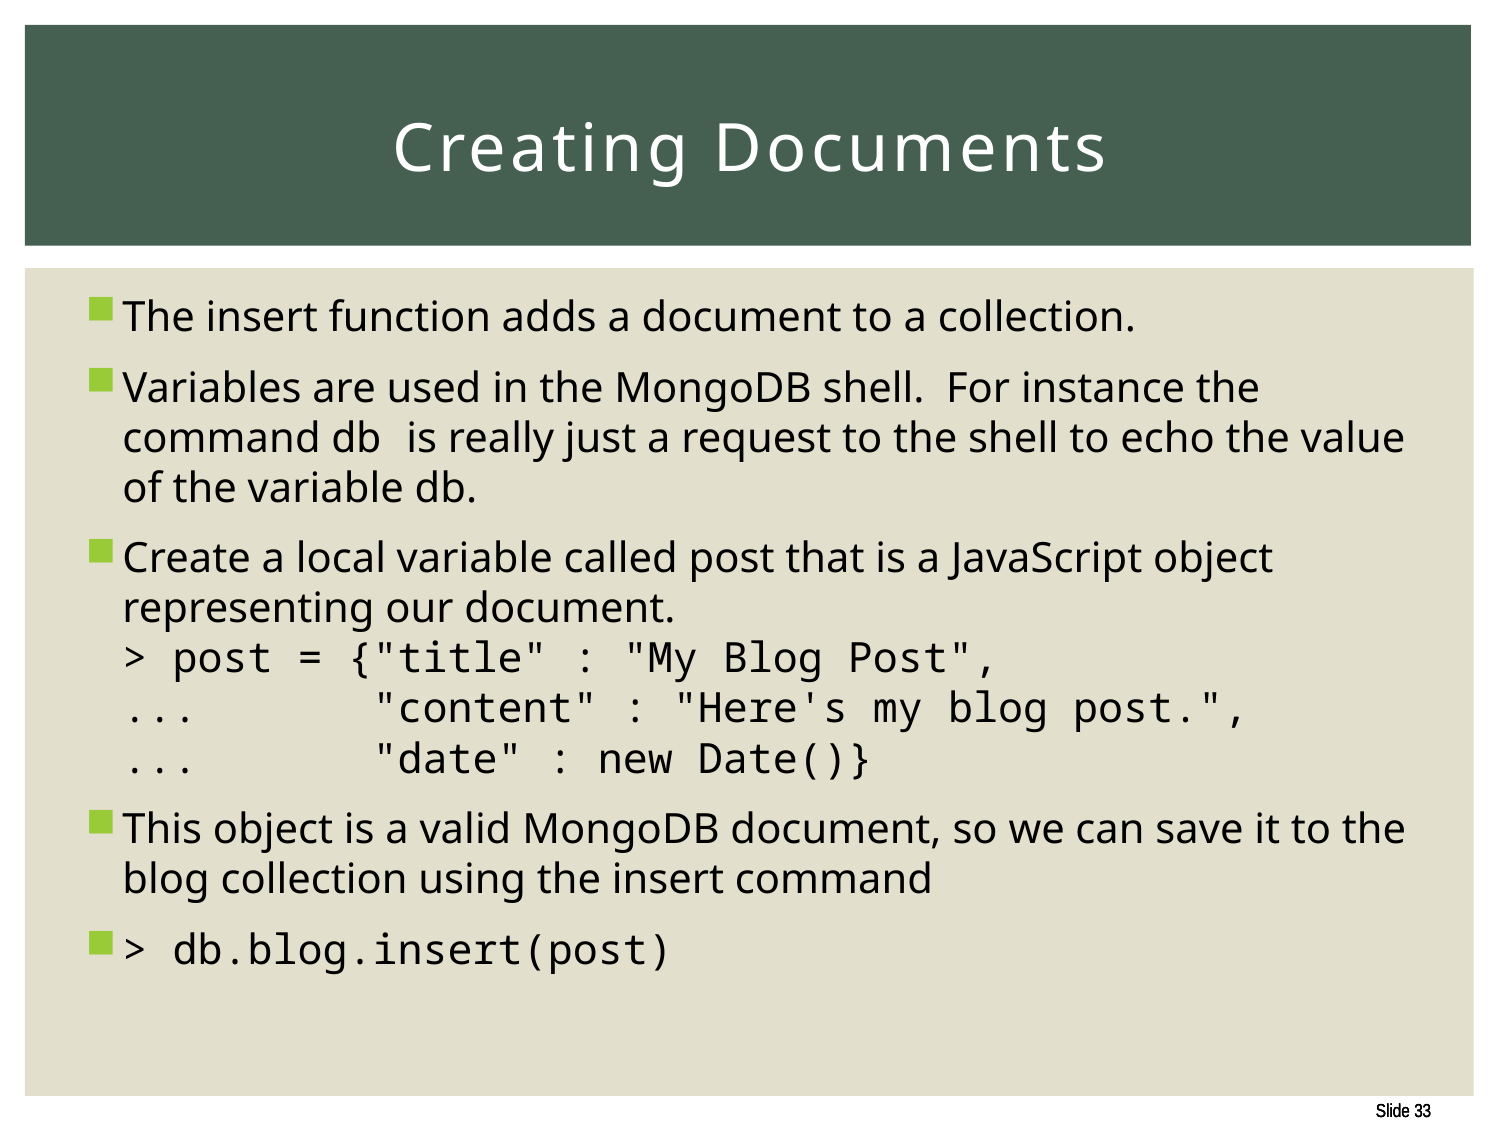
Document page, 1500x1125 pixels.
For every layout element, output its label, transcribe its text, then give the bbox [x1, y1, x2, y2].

title Creating Documents [62, 58, 1438, 232]
list The insert function adds a document to a collection. Variables are used in the MongoDB shell. For instance the command db is really just a request to the shell to echo the value of the variable db. Create a local variable called post that is a JavaScript object representing our document. > post = {"title" : "My Blog Post", ... "content" : "Here's my blog post.", ... "date" : new Date()} This object is a valid MongoDB document, so we can save it to the blog collection using the insert command > db.blog.insert(post) [62, 281, 1442, 1005]
